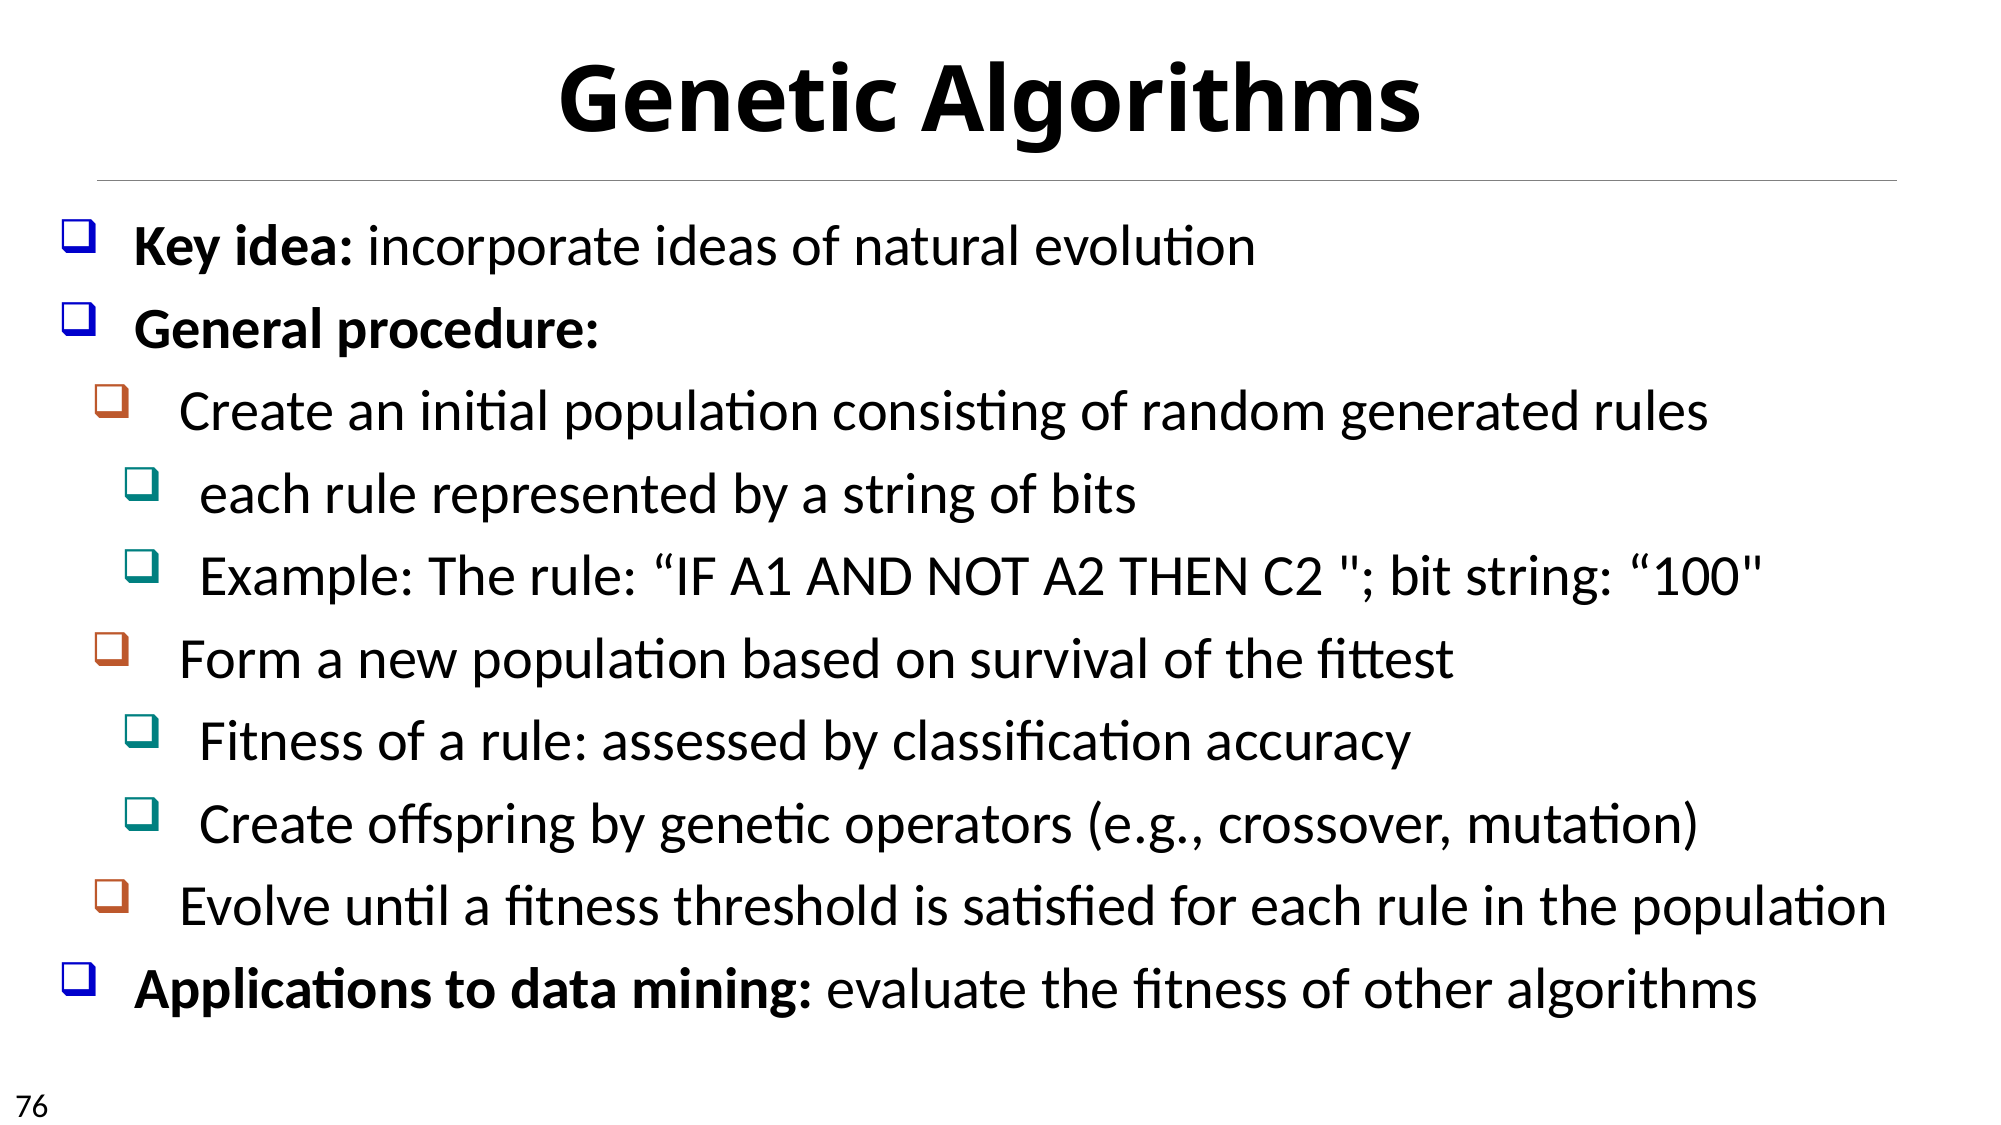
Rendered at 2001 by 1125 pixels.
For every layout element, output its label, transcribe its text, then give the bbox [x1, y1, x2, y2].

title Genetic Algorithms [57, 36, 1923, 158]
list Key idea: incorporate ideas of natural evolution General procedure: Create an initial population consisting of random generated rules each rule represented by a string of bits Example: The rule: “IF A1 AND NOT A2 THEN C2 "; bit string: “100" Form a new population based on survival of the fittest Fitness of a rule: assessed by classification accuracy Create offspring by genetic operators (e.g., crossover, mutation) Evolve until a fitness threshold is satisfied for each rule in the population Applications to data mining: evaluate the fitness of other algorithms [43, 200, 1915, 1084]
